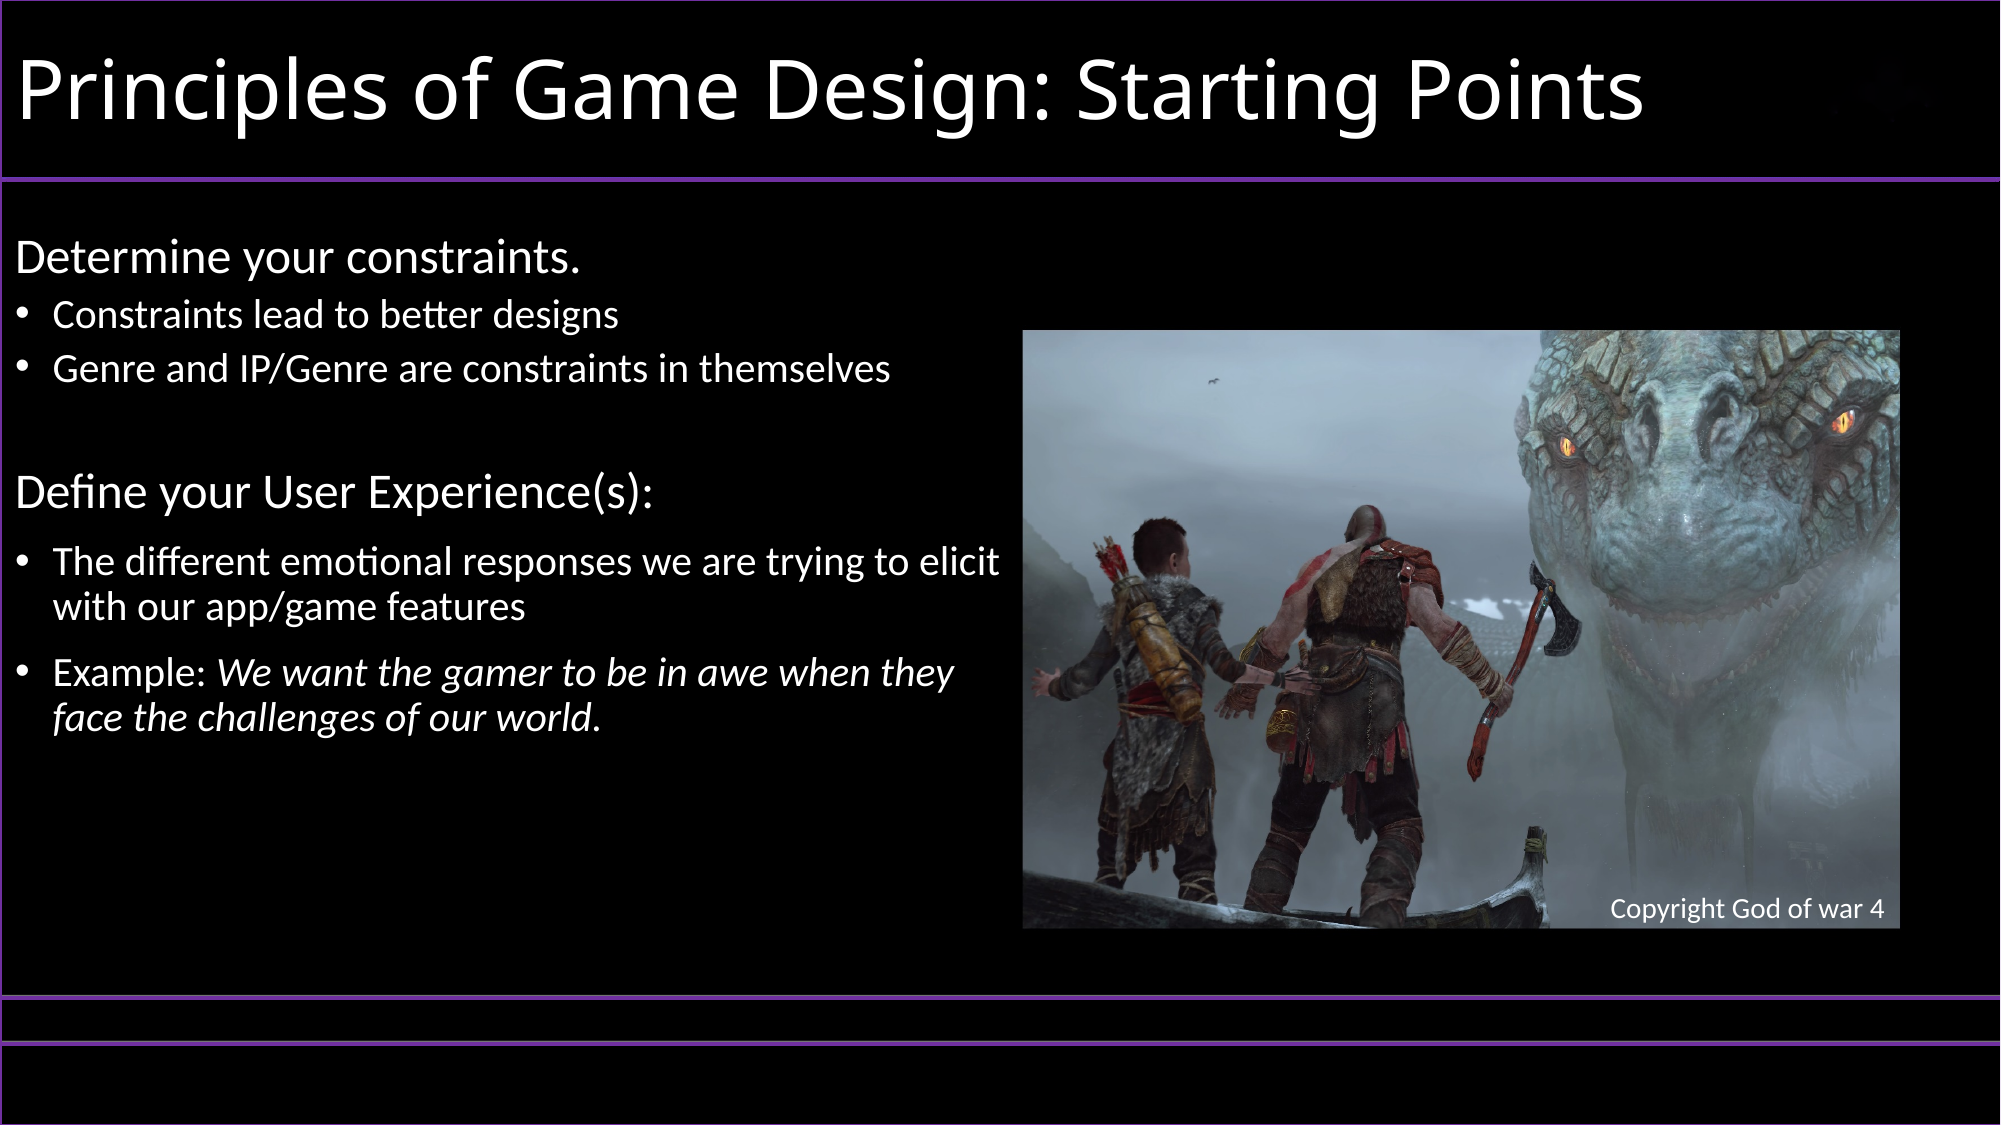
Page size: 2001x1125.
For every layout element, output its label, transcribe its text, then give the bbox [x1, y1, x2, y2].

list Determine your constraints. Constraints lead to better designs Genre and IP/Genre are constraints in themselves Define your User Experience(s): The different emotional responses we are trying to elicit with our app/game features Example: We want the gamer to be in awe when they face the challenges of our world. [0, 181, 1034, 904]
title Principles of Game Design: Starting Points [0, 3, 1725, 182]
picture [0, 0, 2001, 1125]
